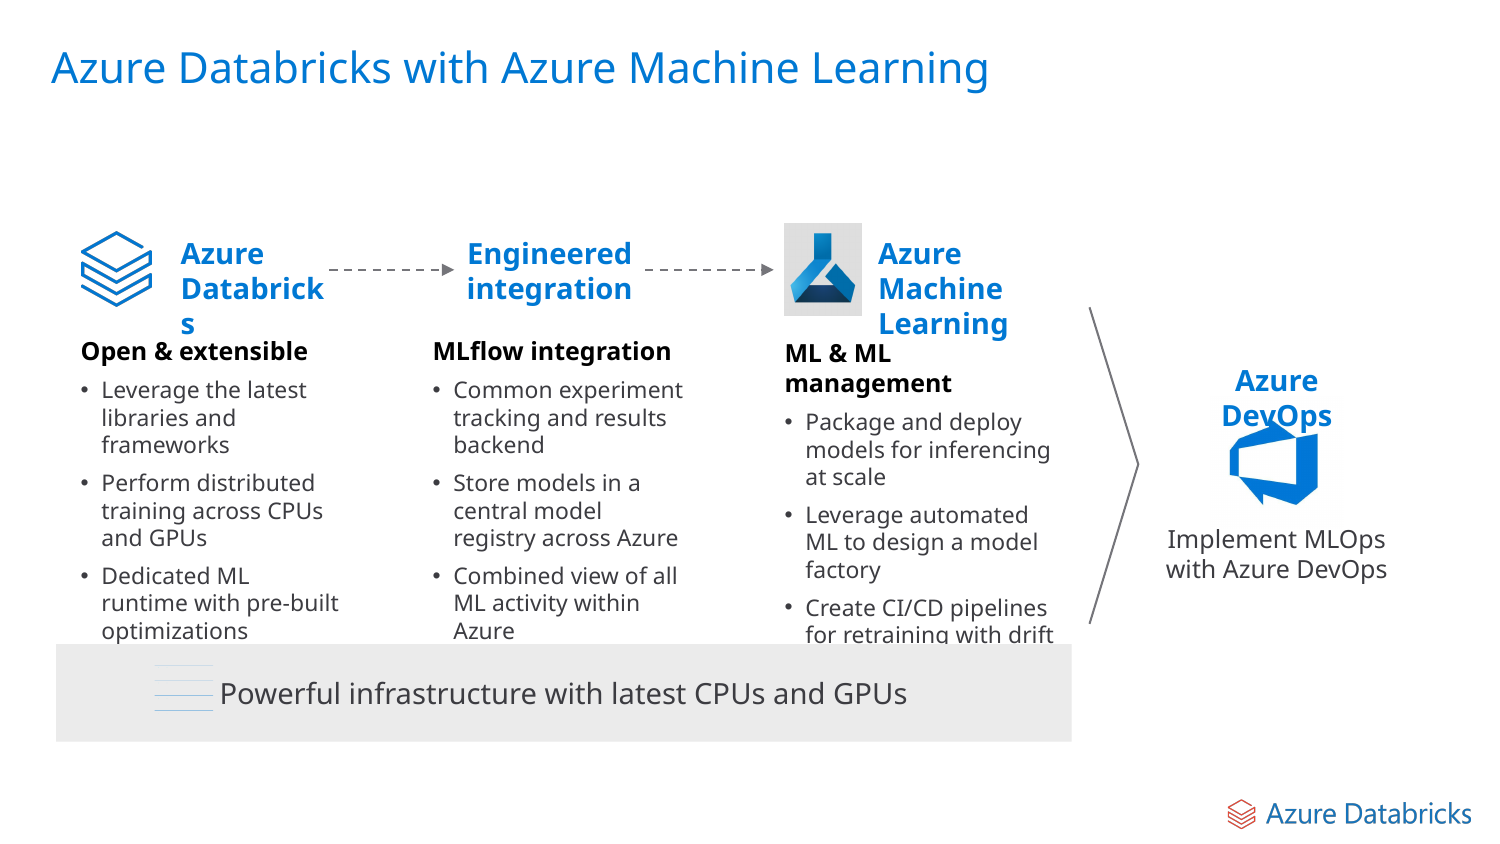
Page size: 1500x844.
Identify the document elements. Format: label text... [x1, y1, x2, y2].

text_box Azure Machine Learning [878, 235, 1072, 304]
text_box Engineered integration [454, 235, 646, 304]
text_box Implement MLOps with Azure DevOps [1151, 517, 1403, 590]
text_box ML & ML management Package and deploy models for inferencing at scale Leverage automated ML to design a model factory Create CI/CD pipelines for retraining with drift tracking and audit trails [784, 331, 1066, 624]
text_box Open & extensible Leverage the latest libraries and frameworks Perform distributed training across CPUs and GPUs Dedicated ML runtime with pre-built optimizations [80, 330, 351, 622]
title Azure Databricks with Azure Machine Learning [33, 35, 1500, 147]
text_box MLflow integration Common experiment tracking and results backend Store models in a central model registry across Azure Combined view of all ML activity within Azure [432, 330, 703, 622]
text_box [1089, 307, 1139, 624]
picture [1210, 395, 1344, 529]
picture [784, 223, 862, 316]
picture [81, 231, 153, 307]
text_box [55, 643, 1072, 742]
picture [1204, 786, 1495, 843]
text_box Azure Databricks [180, 235, 330, 304]
text_box Azure DevOps [1175, 362, 1379, 397]
